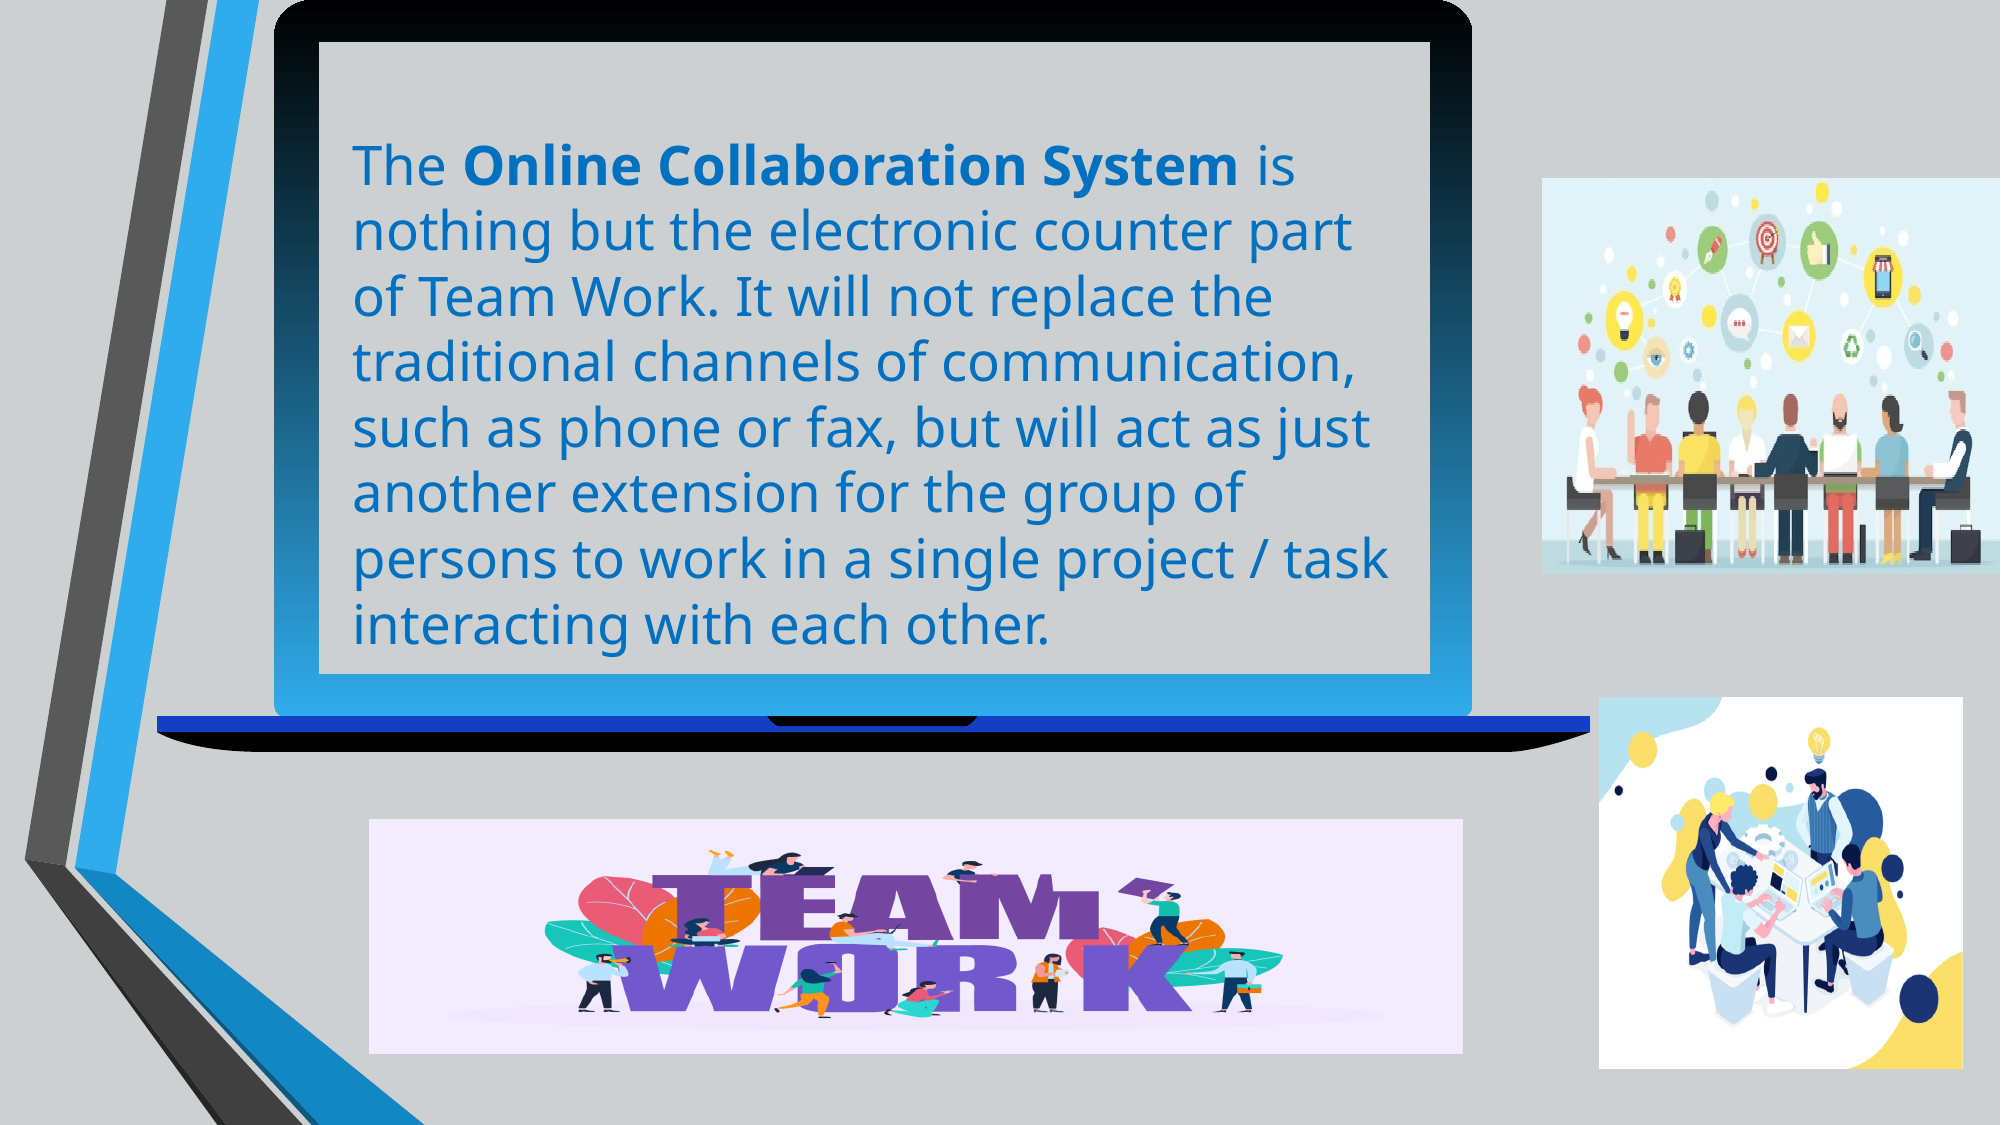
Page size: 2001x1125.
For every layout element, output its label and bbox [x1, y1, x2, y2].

text_box [156, 0, 1591, 753]
picture [1599, 697, 1964, 1069]
picture [369, 819, 1463, 1054]
picture [1542, 177, 2000, 574]
